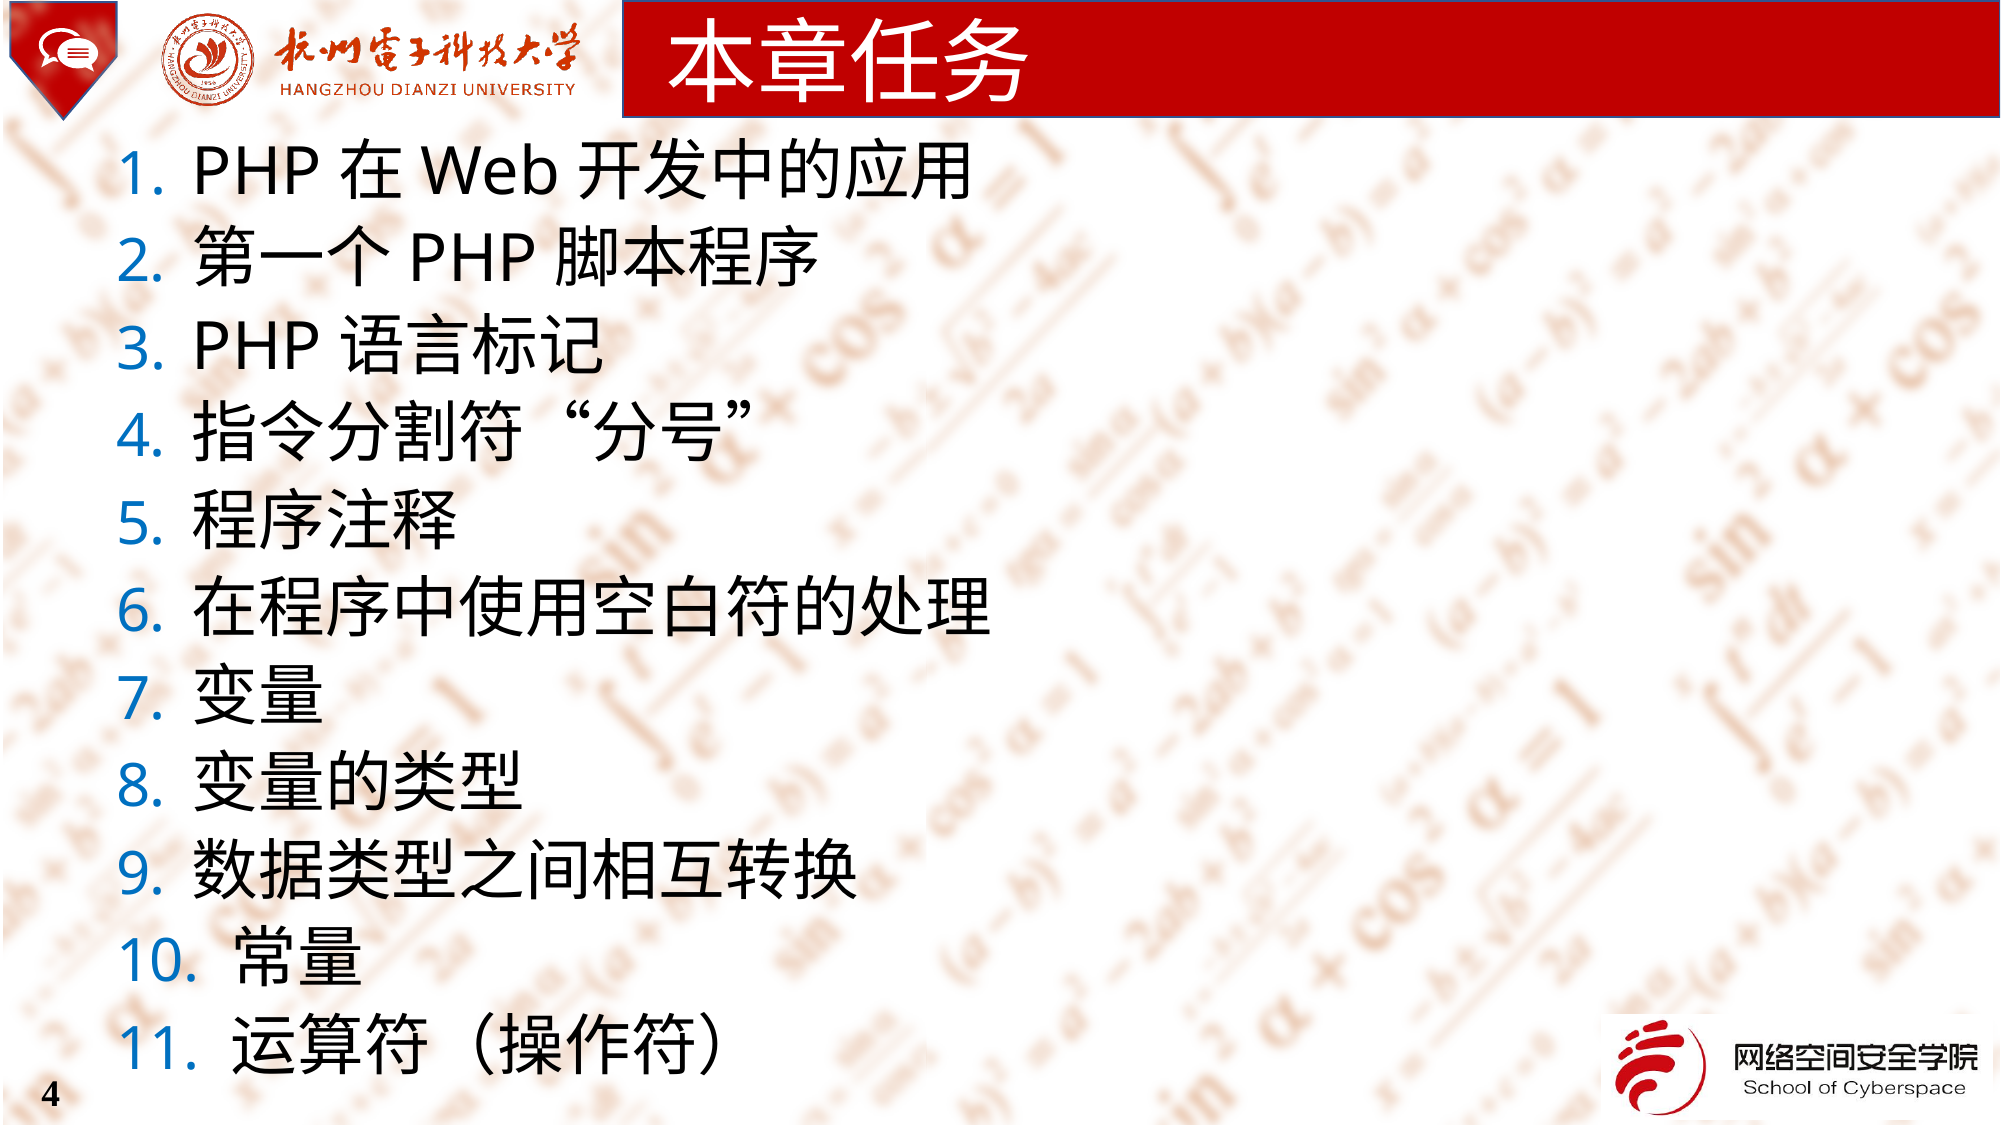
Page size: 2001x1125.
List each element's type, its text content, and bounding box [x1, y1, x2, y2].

text_box 本章任务 [650, 19, 1976, 98]
picture [155, 10, 591, 108]
slide_number 4 [26, 1061, 477, 1122]
text_box PHP在Web开发中的应用 第一个PHP脚本程序 PHP语言标记 指令分割符“分号” 程序注释 在程序中使用空白符的处理 变量 变量的类型 数据类型之间相互转换 常量 运算符（操作符） [101, 133, 1461, 1092]
picture [1601, 1014, 1993, 1120]
